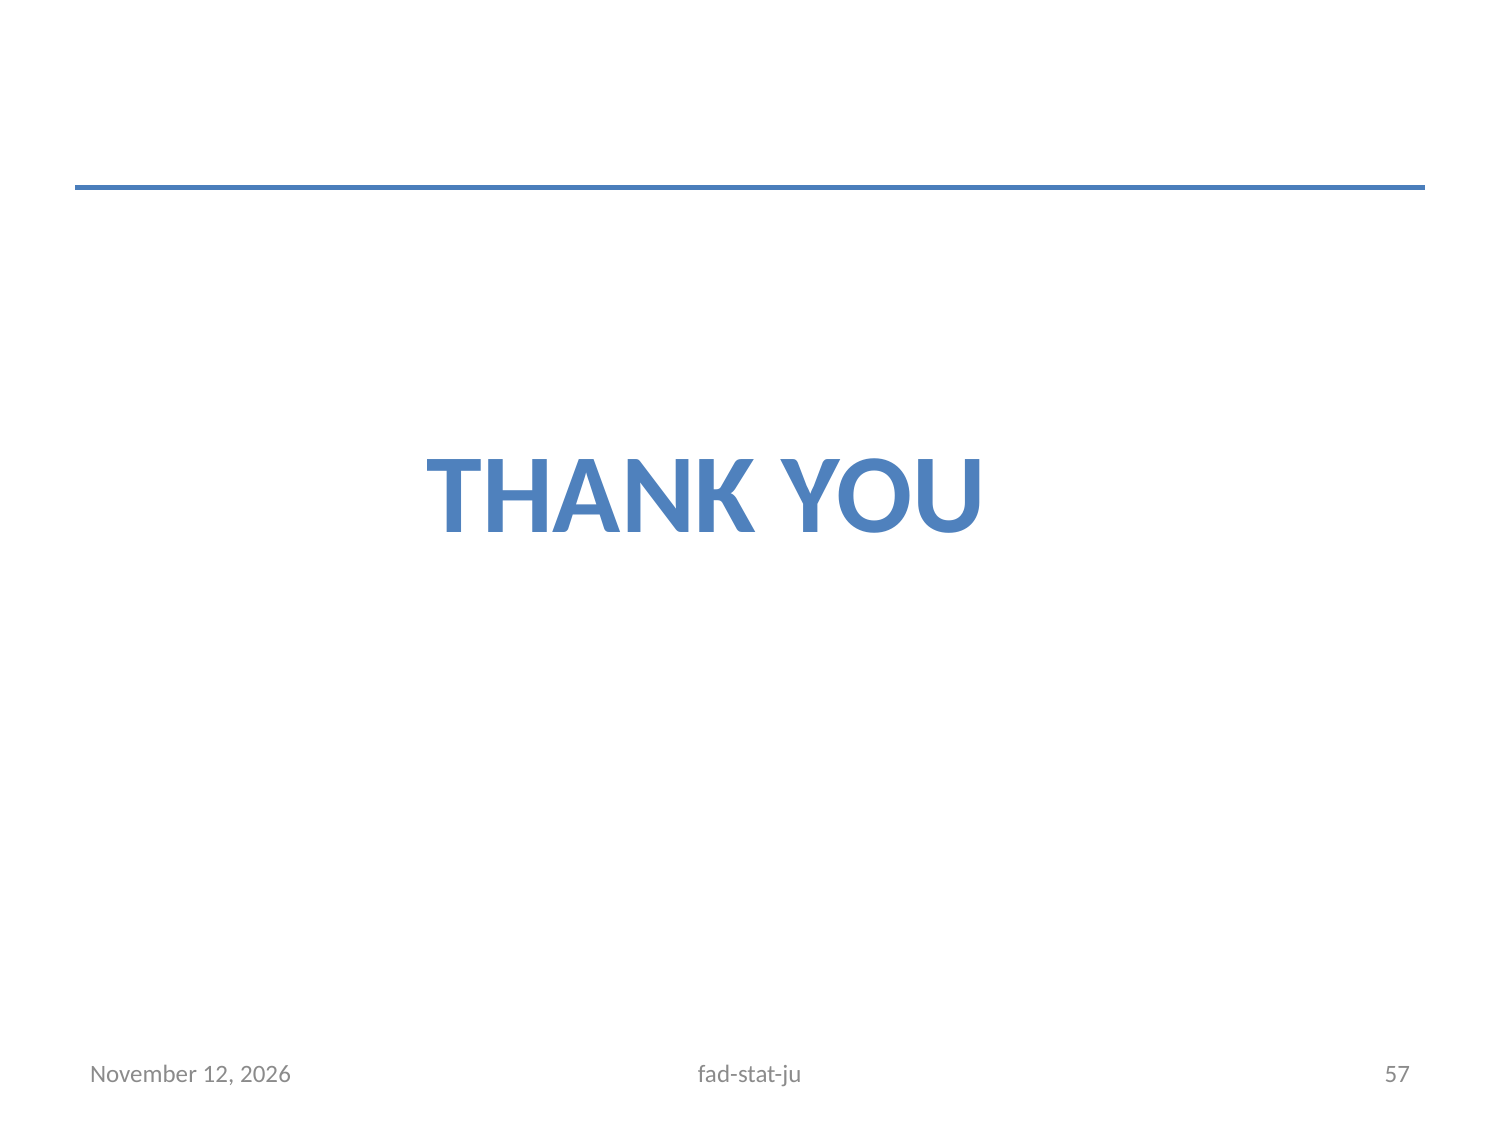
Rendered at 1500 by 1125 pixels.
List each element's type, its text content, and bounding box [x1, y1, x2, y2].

text_box Thank you [87, 412, 1325, 563]
footer fad-stat-ju [512, 1042, 988, 1103]
slide_number 57 [1074, 1042, 1425, 1103]
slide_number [75, 1042, 425, 1103]
